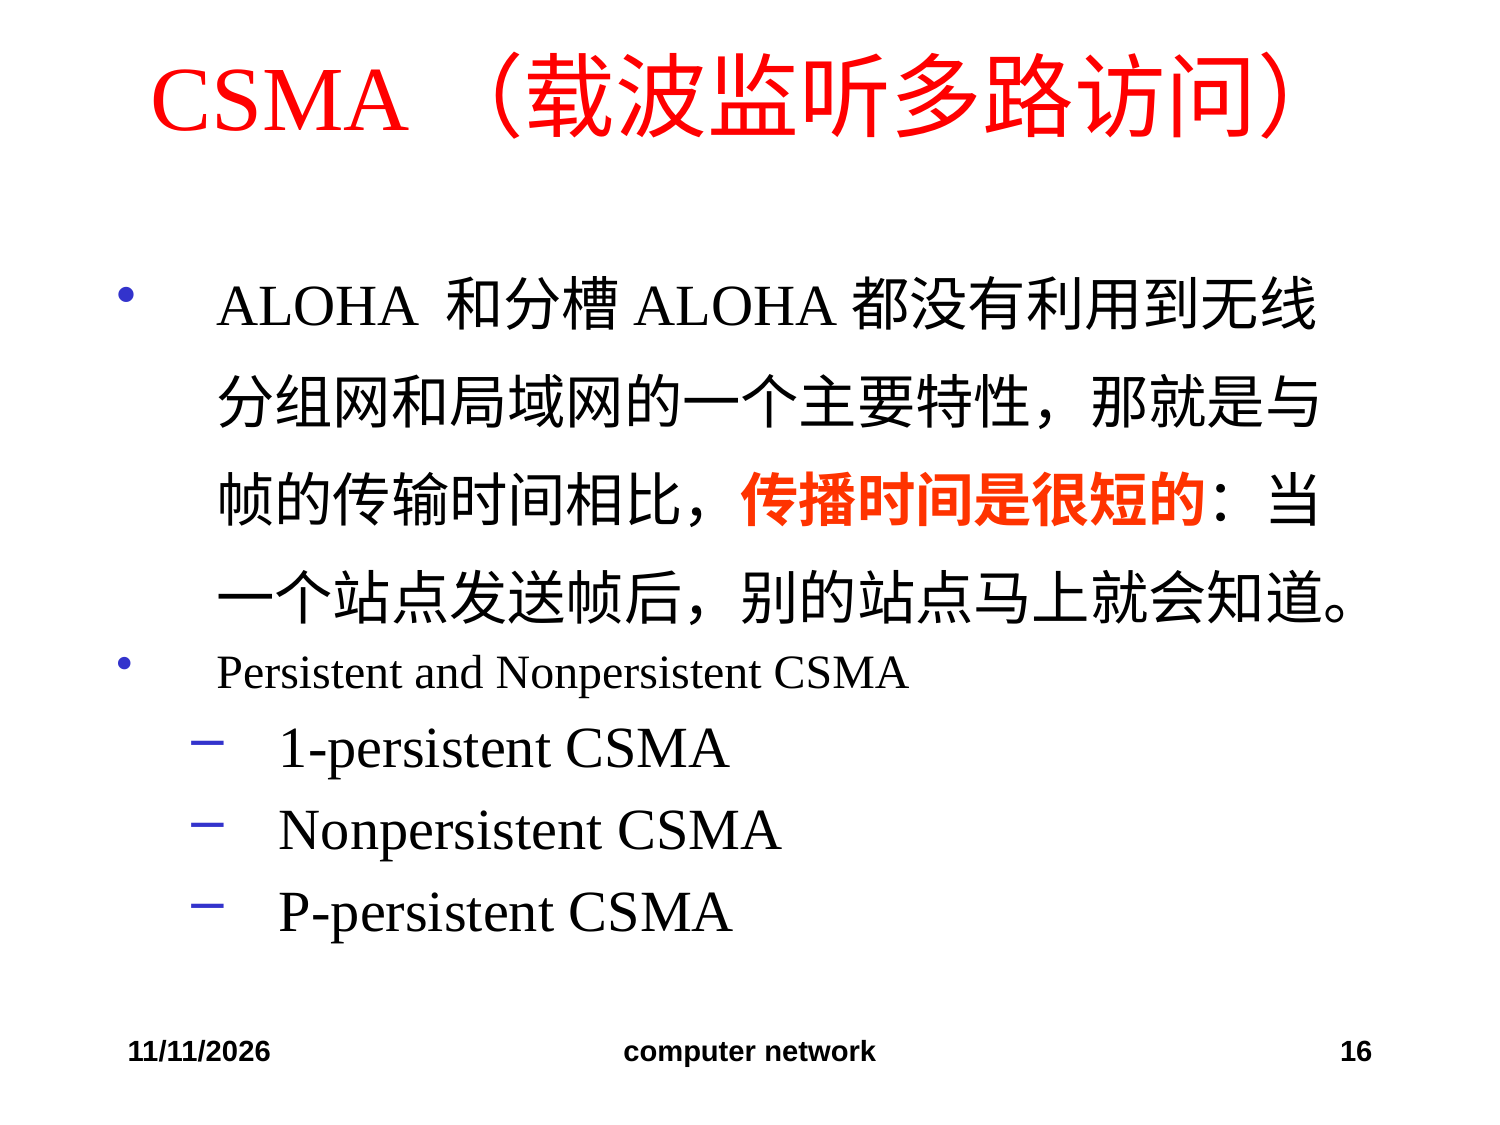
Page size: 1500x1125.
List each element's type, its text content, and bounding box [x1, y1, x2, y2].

title CSMA（载波监听多路访问） [0, 0, 1500, 188]
text_box ALOHA 和分槽ALOHA都没有利用到无线分组网和局域网的一个主要特性，那就是与帧的传输时间相比，传播时间是很短的：当一个站点发送帧后，别的站点马上就会知道。 Persistent and Nonpersistent CSMA 1-persistent CSMA Nonpersistent CSMA P-persistent CSMA [101, 231, 1377, 907]
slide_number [112, 1025, 425, 1100]
footer computer network [512, 1025, 988, 1100]
slide_number 16 [1074, 1025, 1388, 1100]
